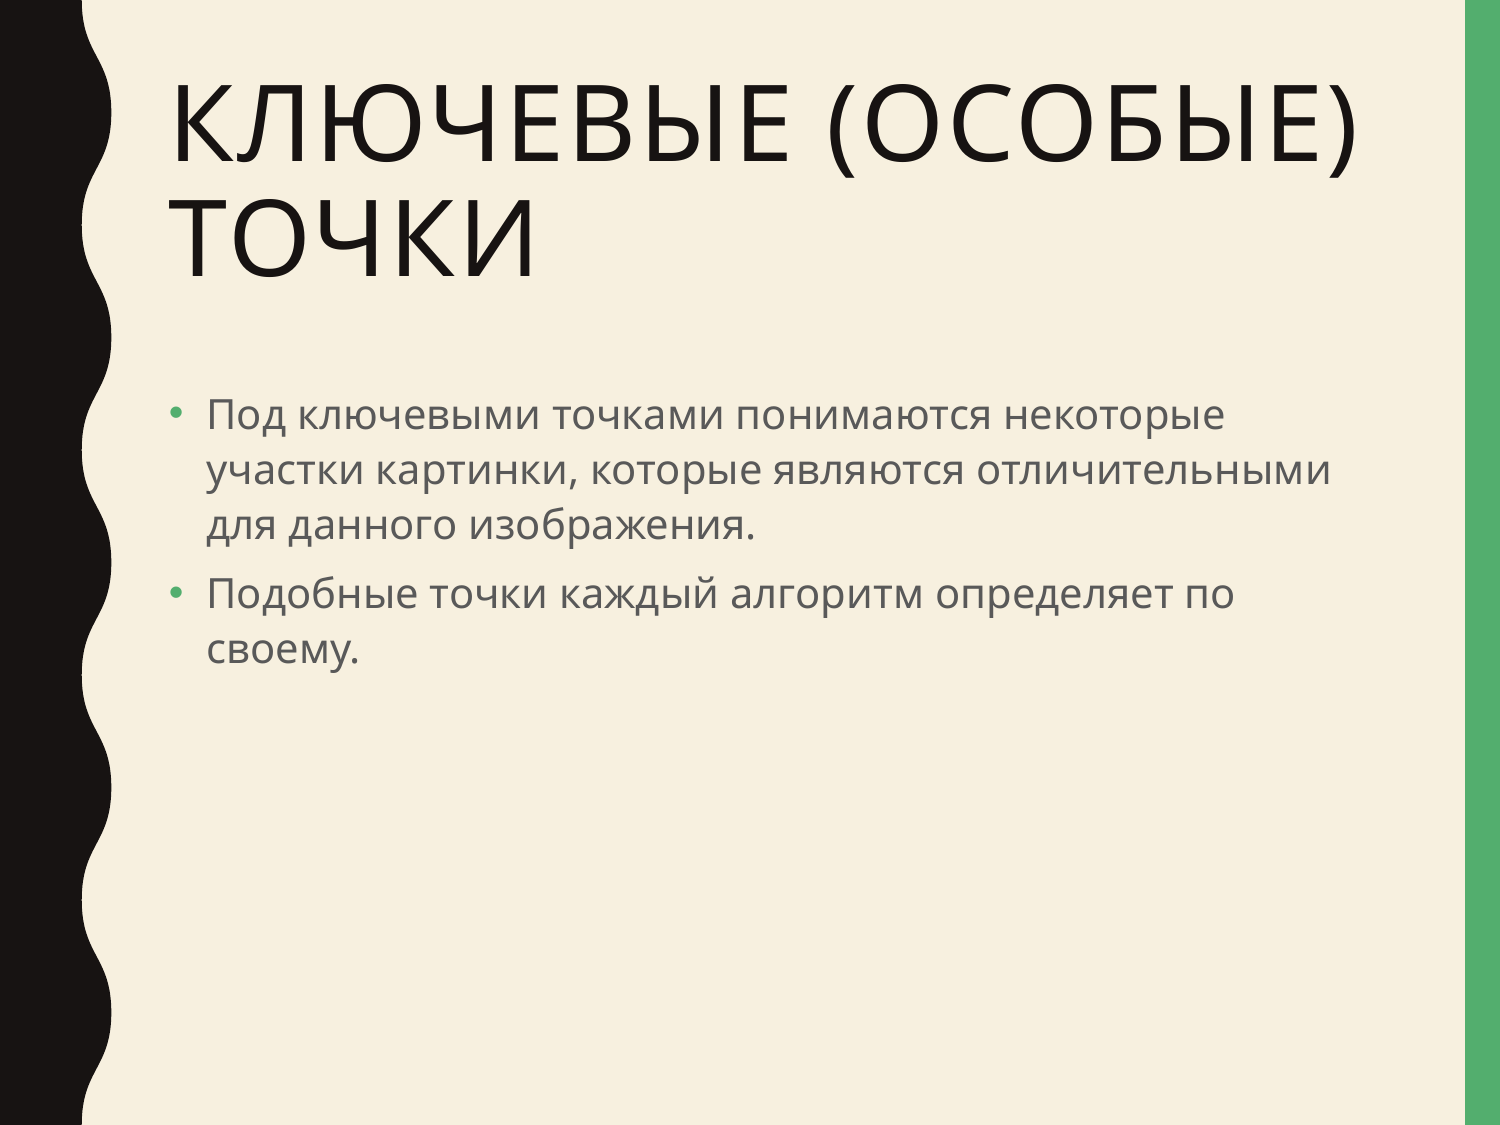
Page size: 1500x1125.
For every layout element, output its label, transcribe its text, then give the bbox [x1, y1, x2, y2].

title Ключевые (особые) точки [154, 62, 1407, 308]
list Под ключевыми точками понимаются некоторые участки картинки, которые являются отличительными для данного изображения. Подобные точки каждый алгоритм определяет по своему. [154, 375, 1407, 965]
